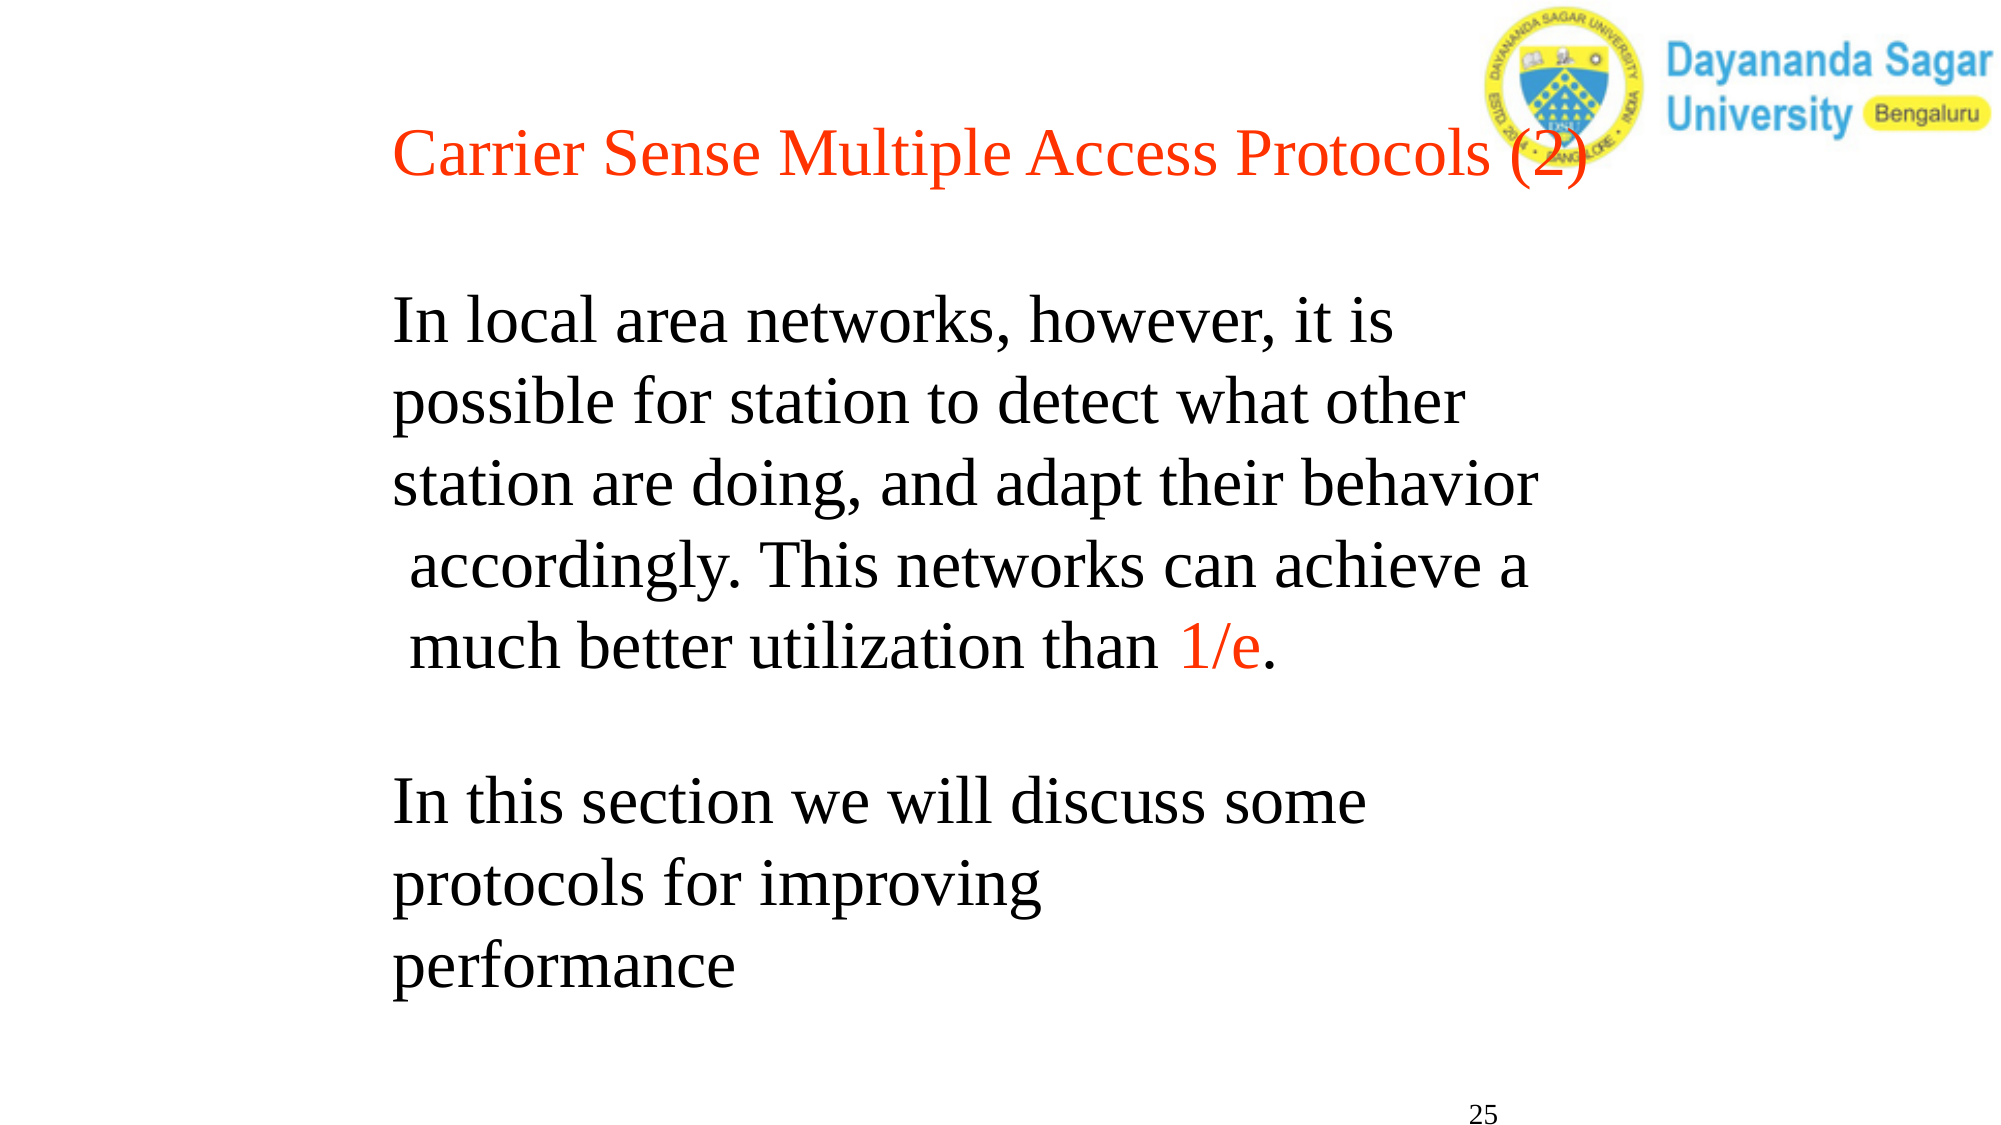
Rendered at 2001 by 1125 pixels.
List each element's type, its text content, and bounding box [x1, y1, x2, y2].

slide_number 12.‹#› [1479, 0, 2000, 175]
text_box Carrier Sense Multiple Access Protocols (2) In local area networks, however, it is possible for station to detect what other station are doing, and adapt their behavior accordingly. This networks can achieve a much better utilization than 1/e. In this section we will discuss some protocols for improving performance [391, 105, 1595, 1001]
slide_number ‹#› [1462, 1089, 1507, 1125]
